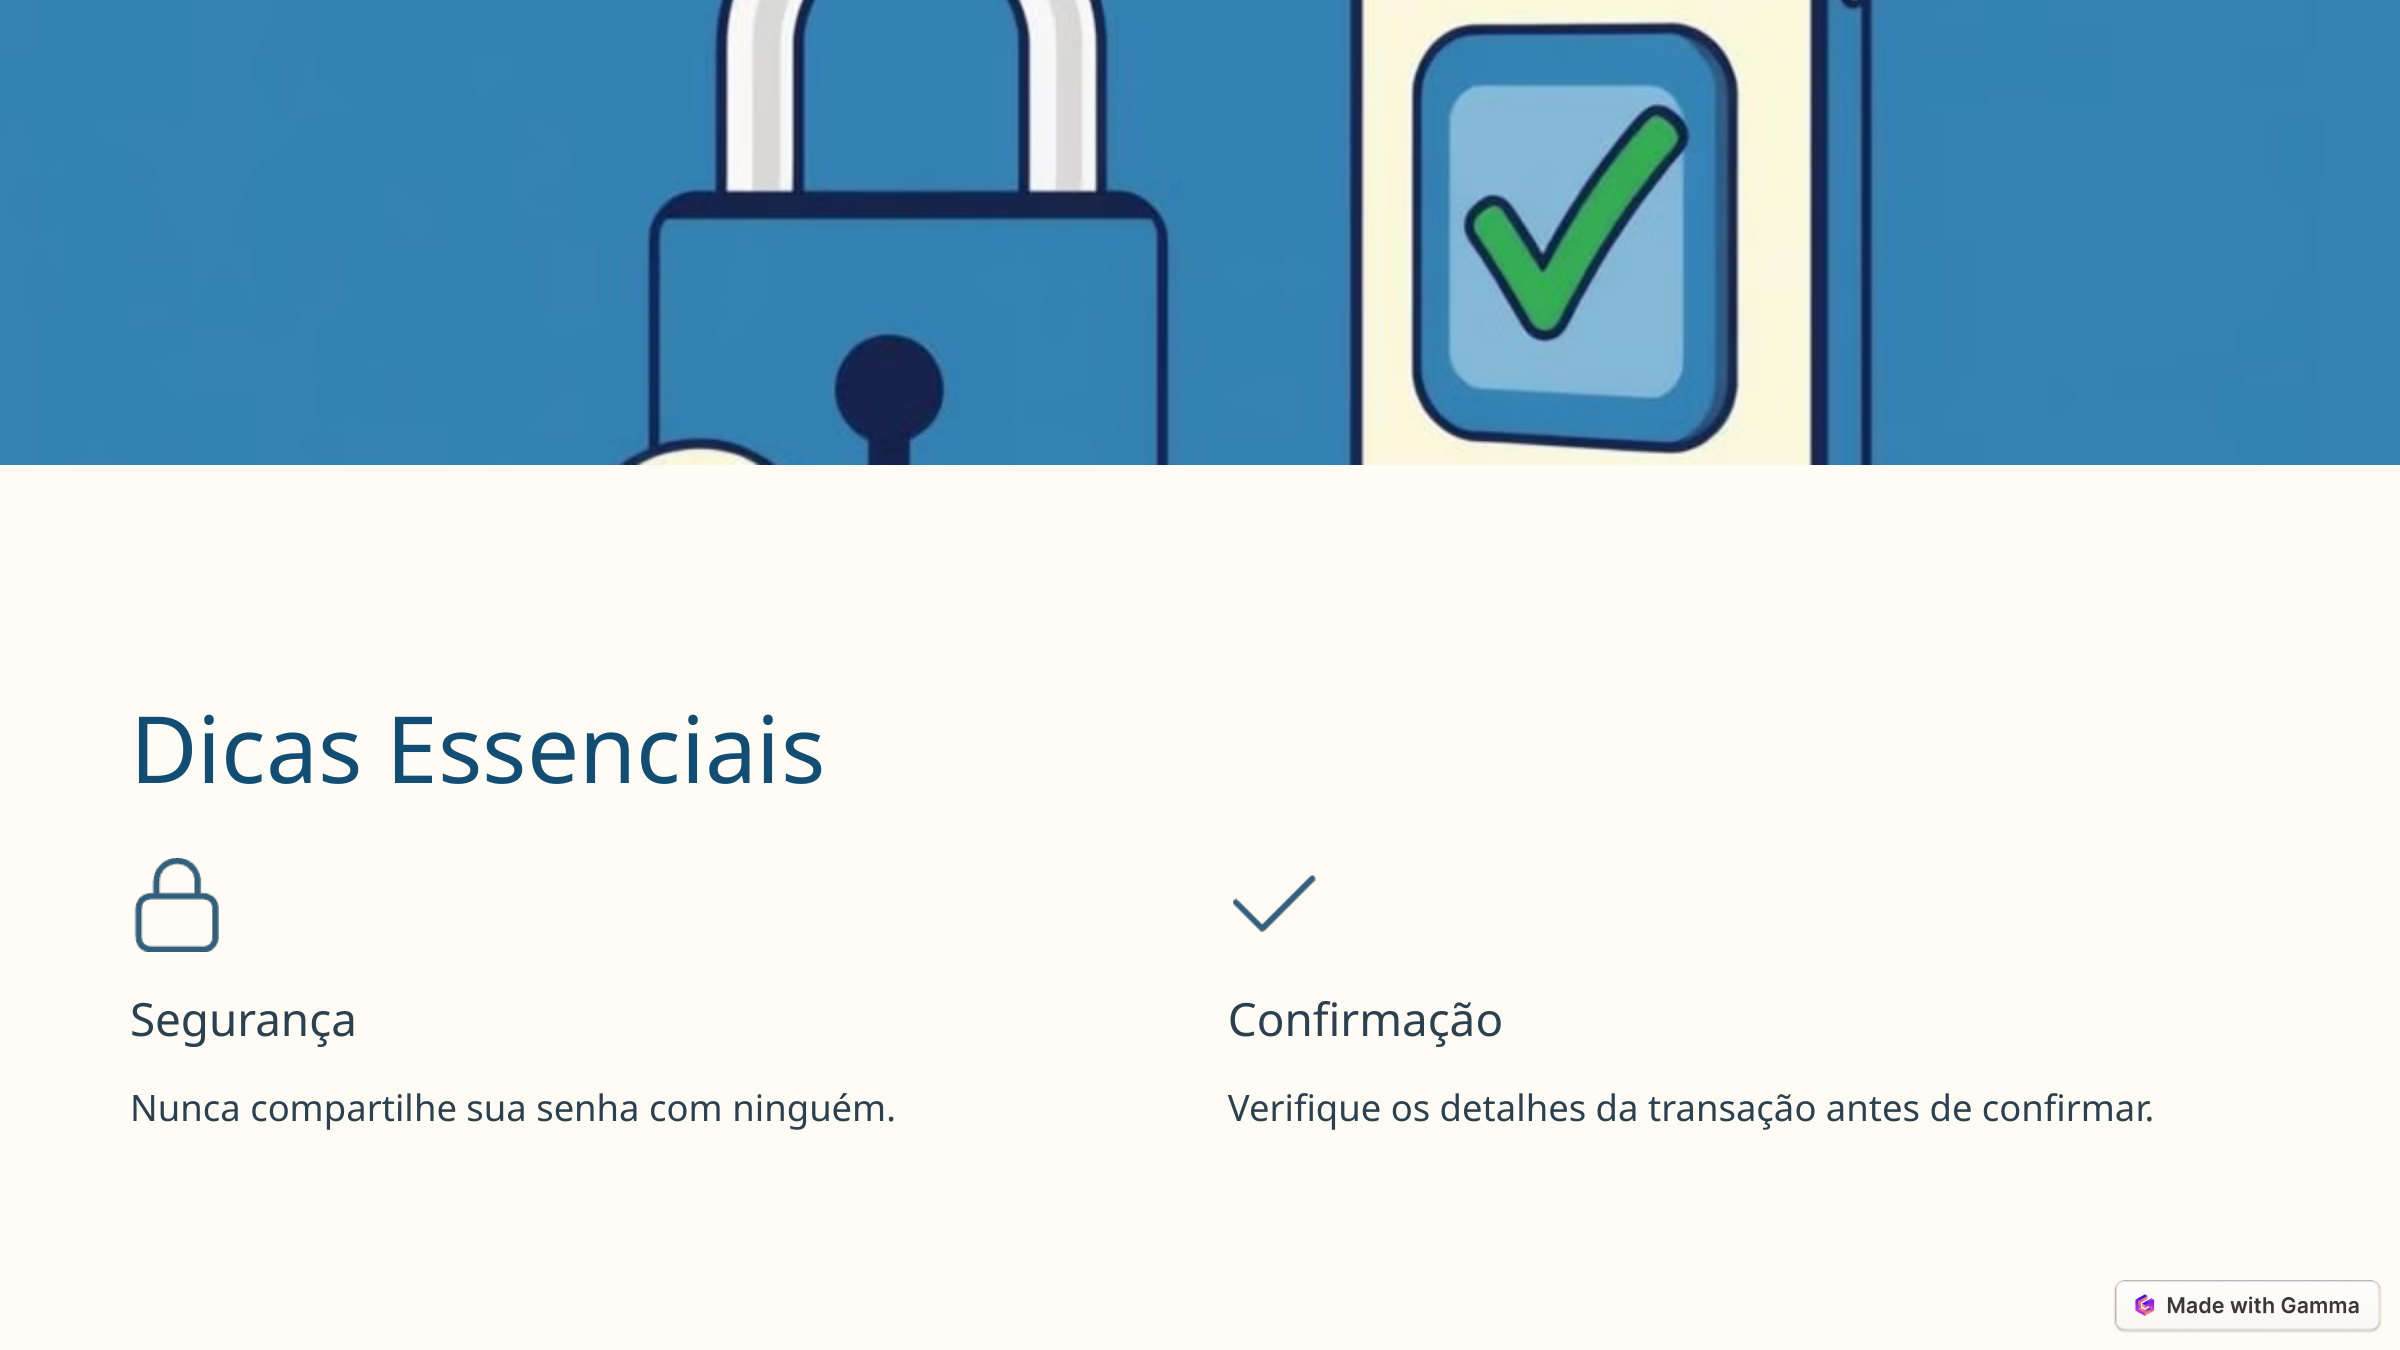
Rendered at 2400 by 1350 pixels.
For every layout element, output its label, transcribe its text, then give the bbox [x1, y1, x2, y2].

text_box Nunca compartilhe sua senha com ninguém. [130, 1069, 1172, 1129]
picture [0, 0, 2400, 466]
picture [130, 858, 224, 952]
text_box Dicas Essenciais [130, 686, 1061, 803]
text_box Segurança [130, 988, 596, 1047]
picture [1227, 858, 1321, 952]
text_box Confirmação [1227, 988, 1693, 1047]
text_box Verifique os detalhes da transação antes de confirmar. [1227, 1069, 2270, 1129]
picture [2106, 1271, 2389, 1339]
